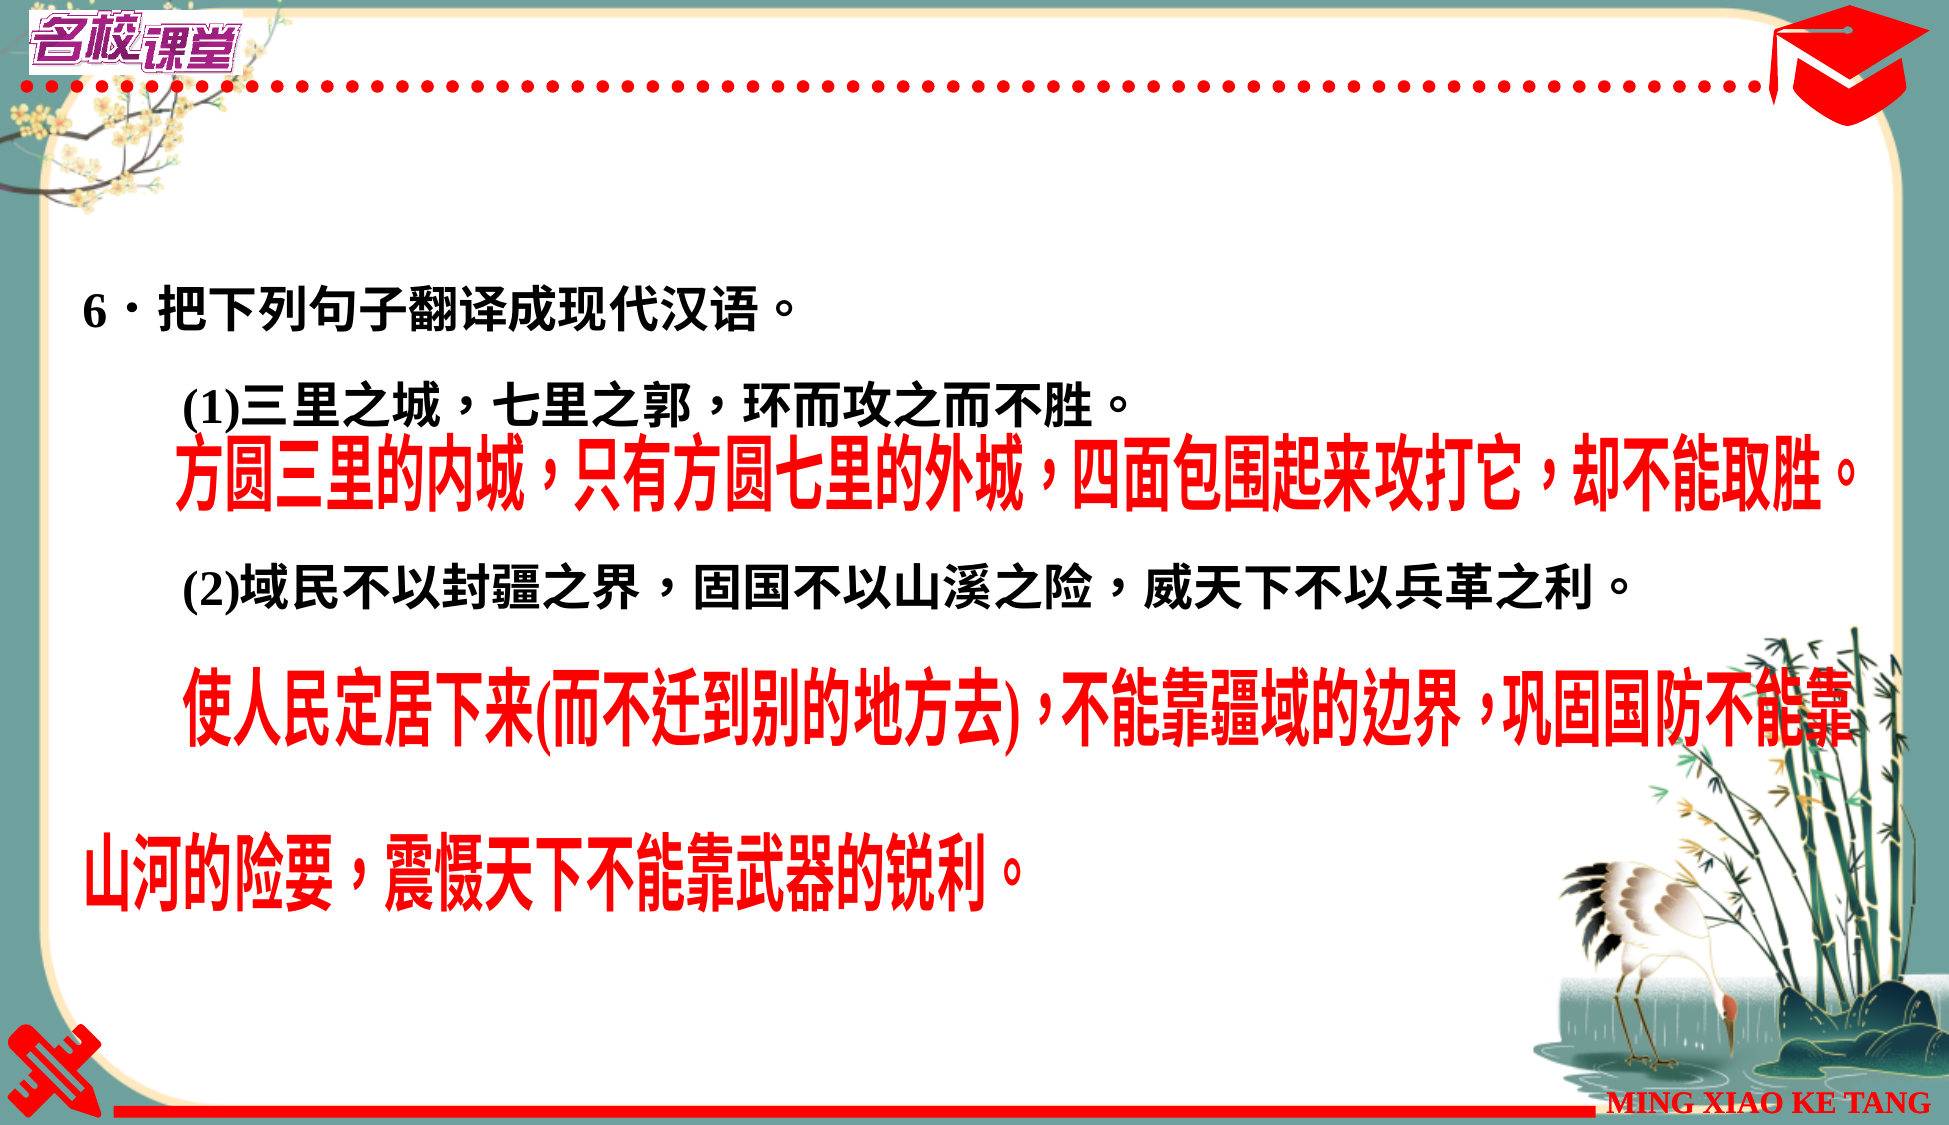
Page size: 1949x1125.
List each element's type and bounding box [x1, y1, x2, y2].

text_box [74, 423, 1858, 587]
text_box [82, 278, 1864, 656]
text_box [82, 656, 1867, 988]
picture [0, 0, 1949, 1125]
